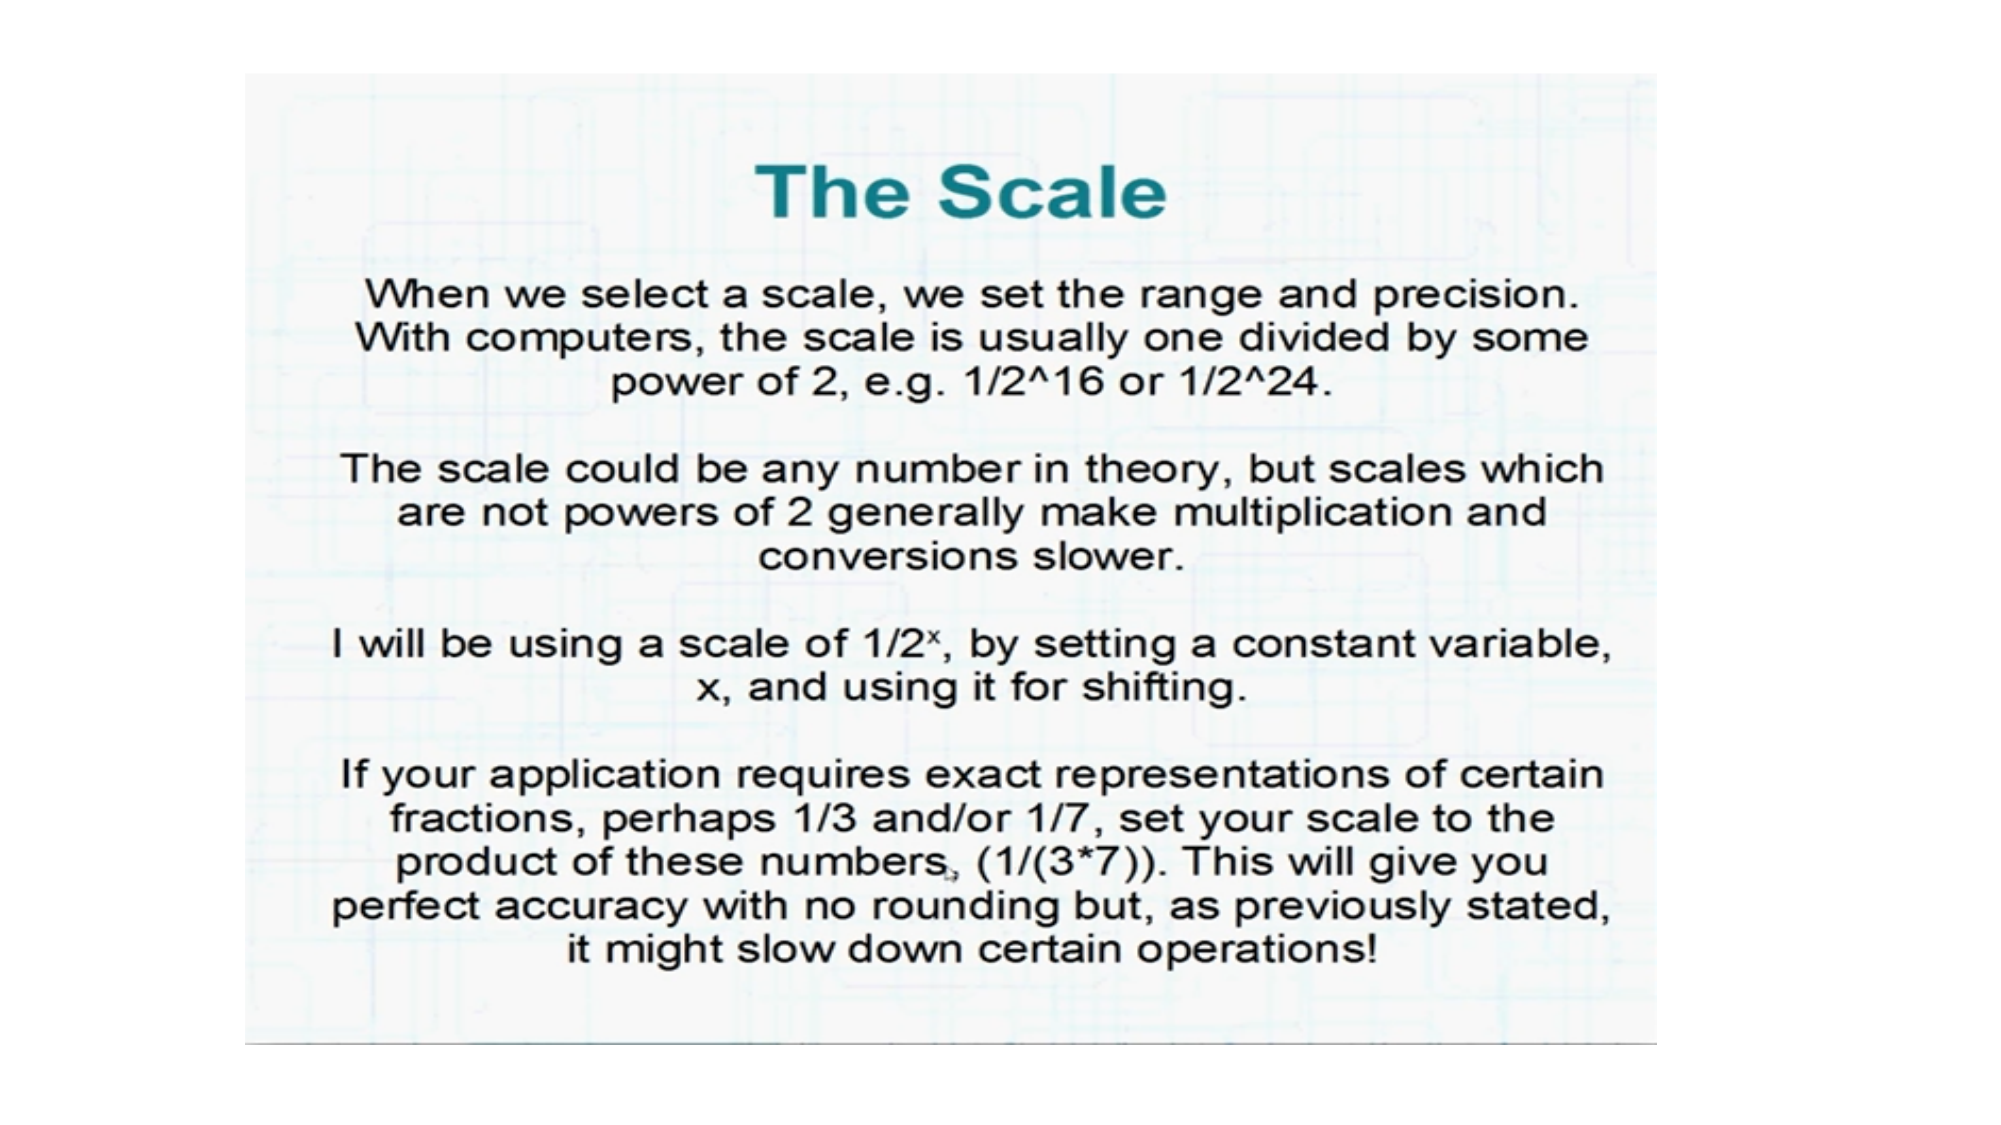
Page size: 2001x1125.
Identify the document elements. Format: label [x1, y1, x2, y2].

picture [245, 67, 1657, 1045]
